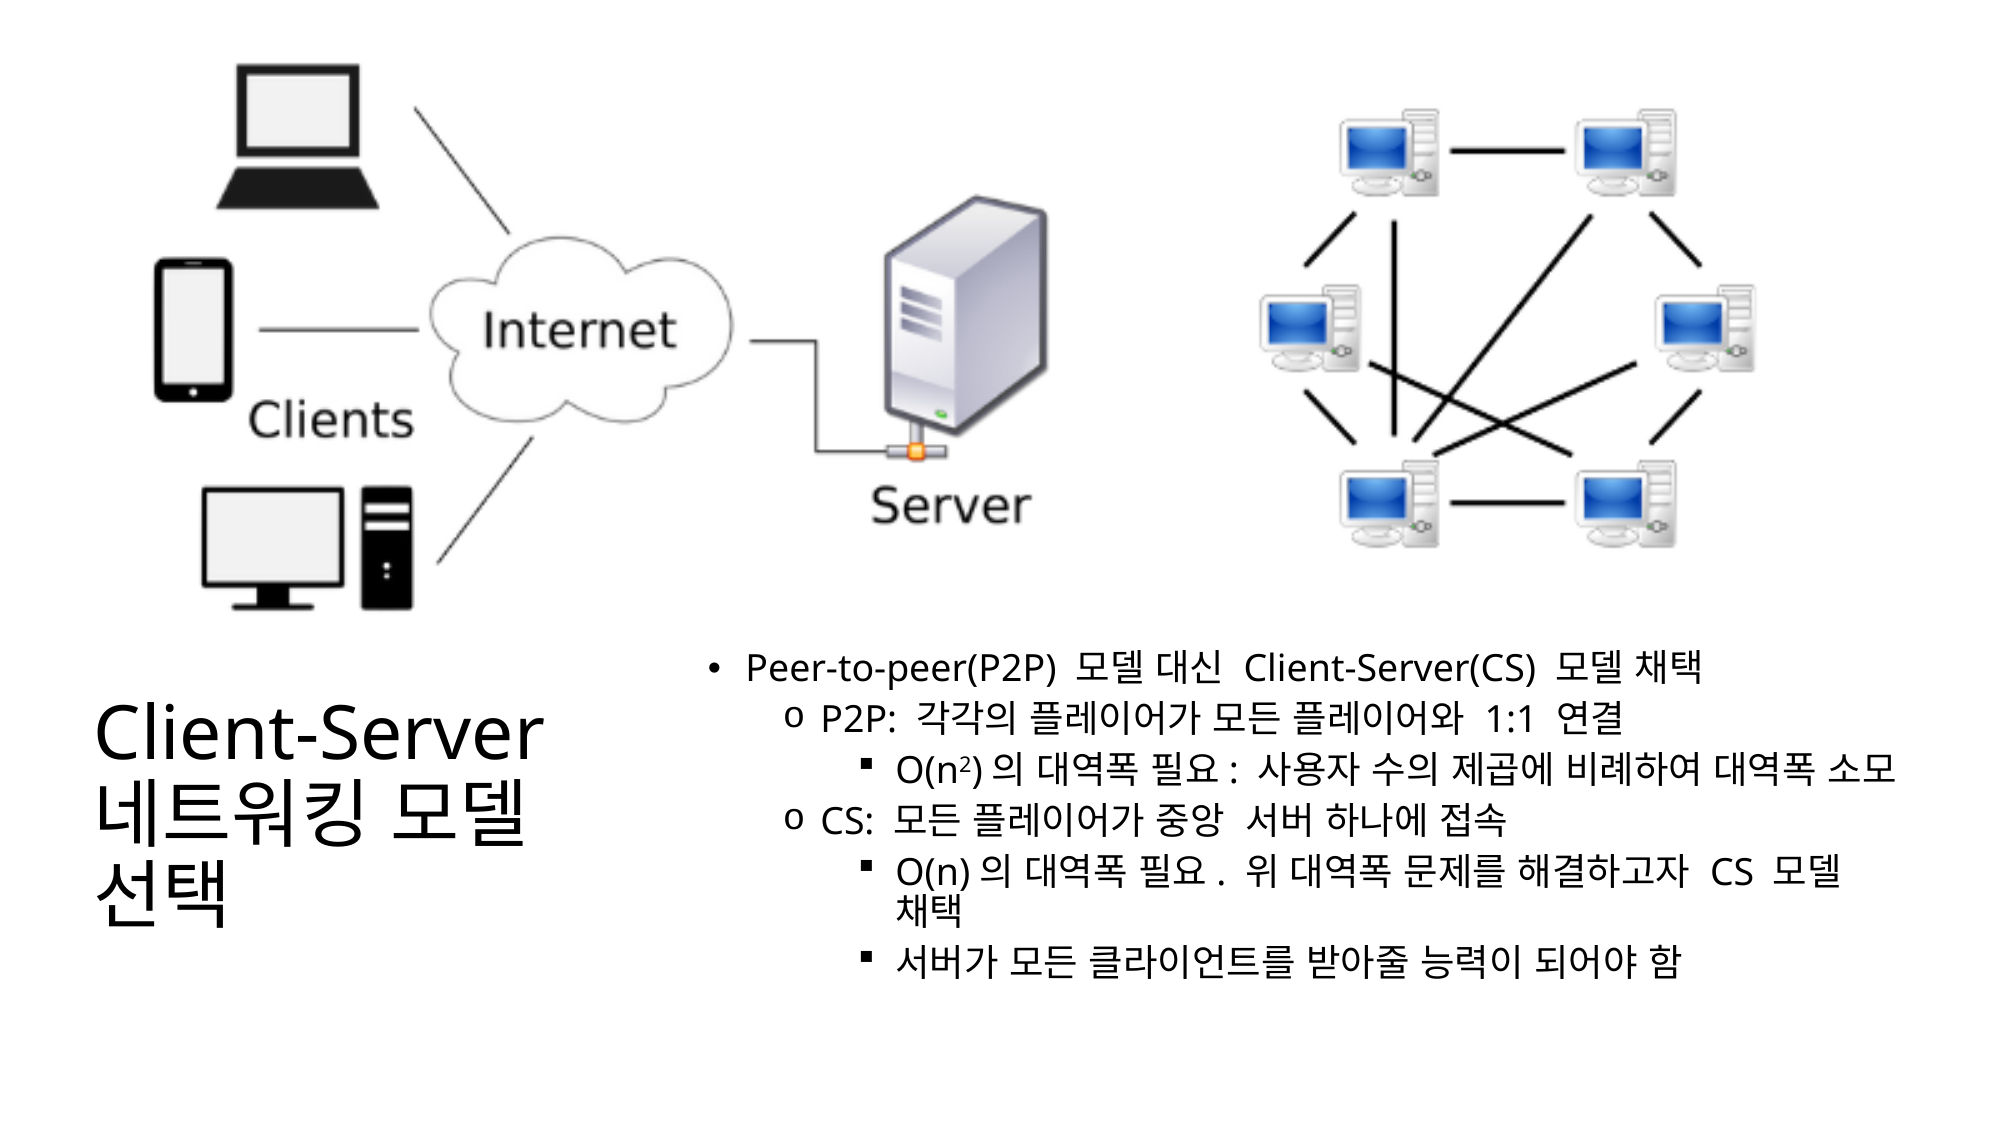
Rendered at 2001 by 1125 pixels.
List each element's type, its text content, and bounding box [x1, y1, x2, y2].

title Client-Server 네트워킹 모델 선택 [78, 665, 619, 1018]
list Peer-to-peer(P2P) 모델 대신 Client-Server(CS) 모델 채택 P2P: 각각의 플레이어가 모든 플레이어와 1:1 연결 O(n2)의 대역폭 필요: 사용자 수의 제곱에 비례하여 대역폭 소모 CS: 모든 플레이어가 중앙 서버 하나에 접속 O(n)의 대역폭 필요. 위 대역폭 문제를 해결하고자 CS 모델 채택 서버가 모든 클라이언트를 받아줄 능력이 되어야 함 [692, 665, 1921, 1018]
picture [0, 0, 2000, 665]
